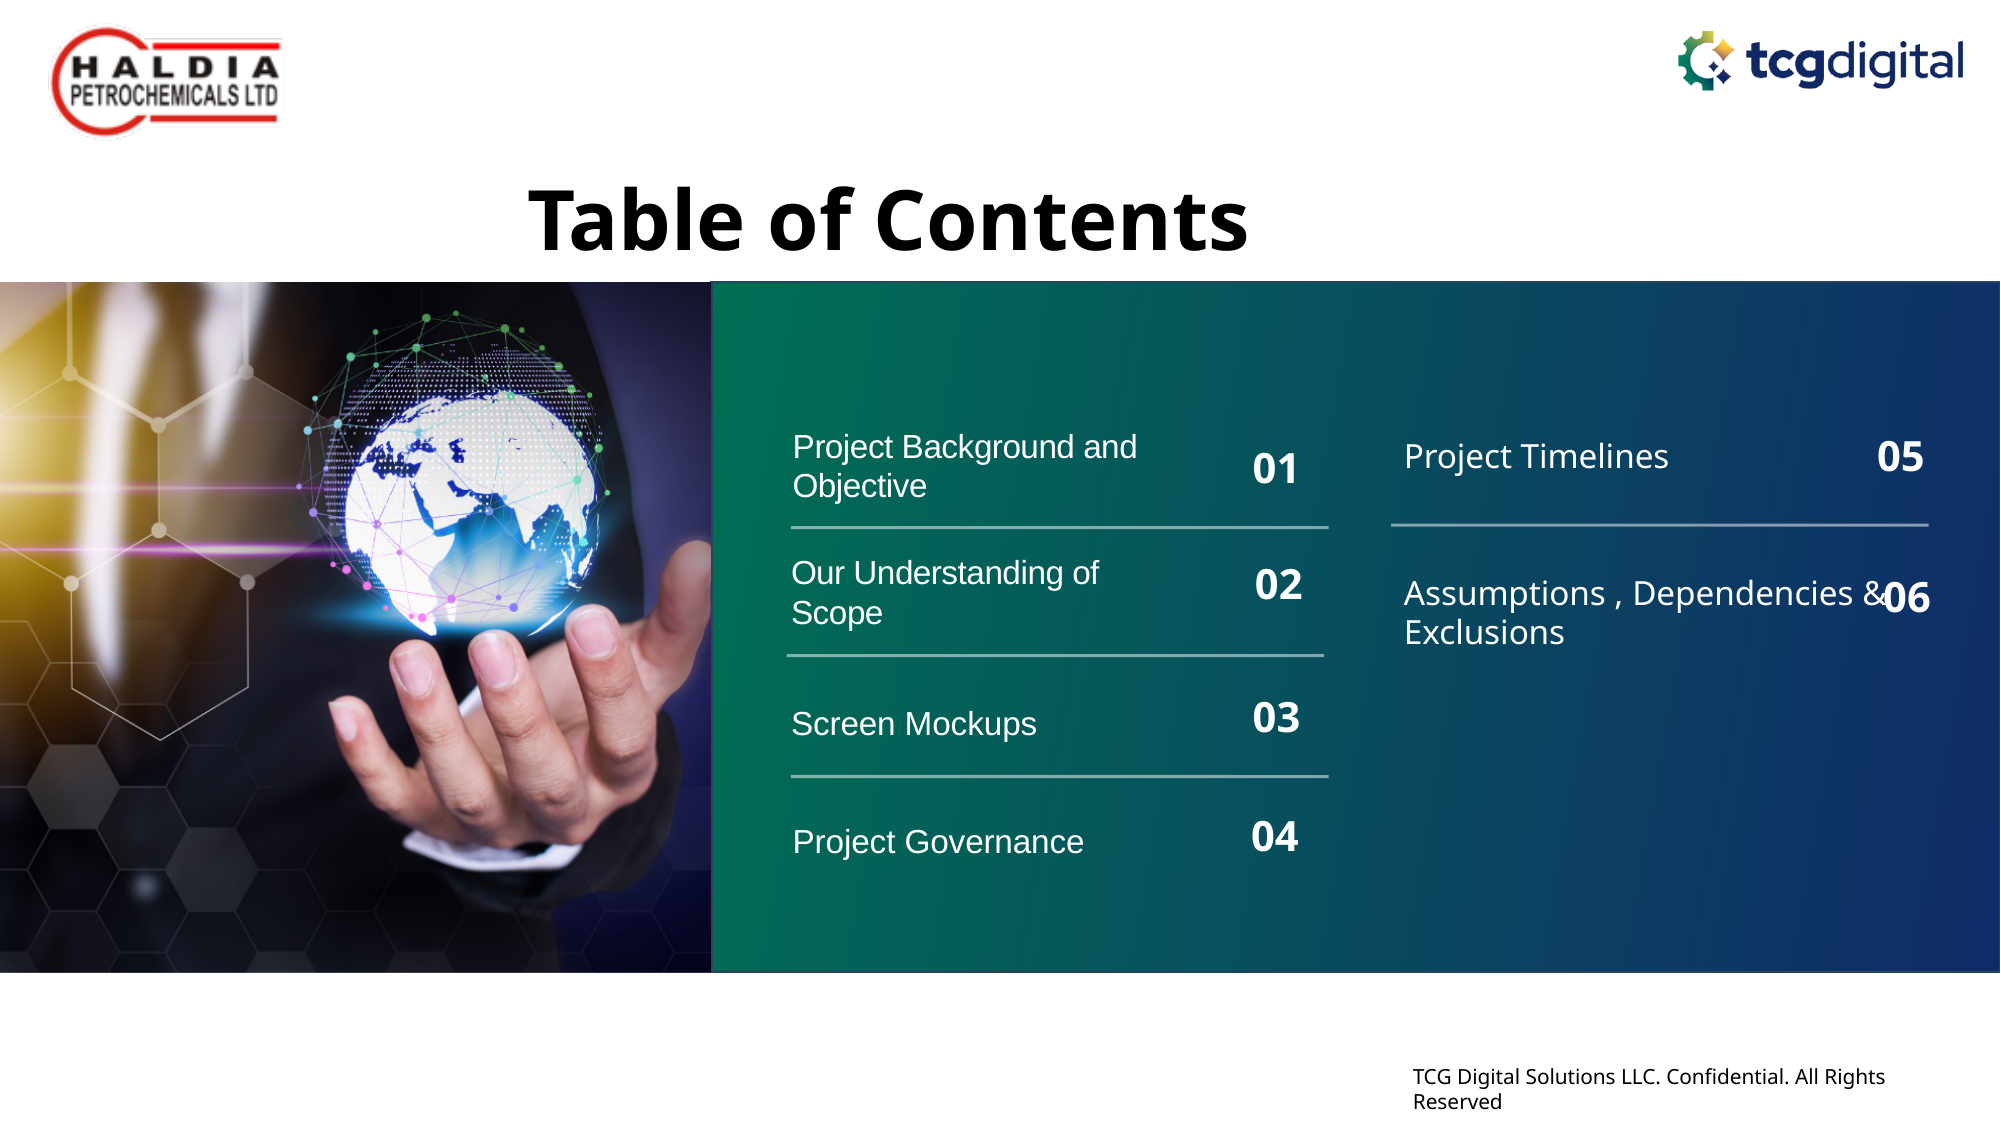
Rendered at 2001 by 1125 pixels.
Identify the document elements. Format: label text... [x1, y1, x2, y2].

text_box 05 [1873, 429, 1929, 480]
text_box Project Governance [790, 819, 1197, 860]
text_box [711, 281, 2000, 973]
text_box 03 [1238, 690, 1315, 741]
text_box Project Background and Objective [790, 424, 1197, 505]
text_box 06 [1869, 571, 1945, 622]
picture [1673, 27, 1963, 95]
text_box Project Timelines [1403, 434, 1873, 475]
text_box 02 [1241, 557, 1317, 608]
picture [0, 281, 711, 973]
text_box 01 [1238, 441, 1315, 492]
picture [47, 22, 289, 143]
text_box Screen Mockups [789, 701, 1195, 742]
text_box Assumptions , Dependencies & Exclusions [1403, 571, 1899, 652]
text_box Our Understanding of Scope [789, 551, 1195, 631]
text_box Table of Contents [527, 124, 1457, 267]
text_box 04 [1237, 809, 1313, 860]
